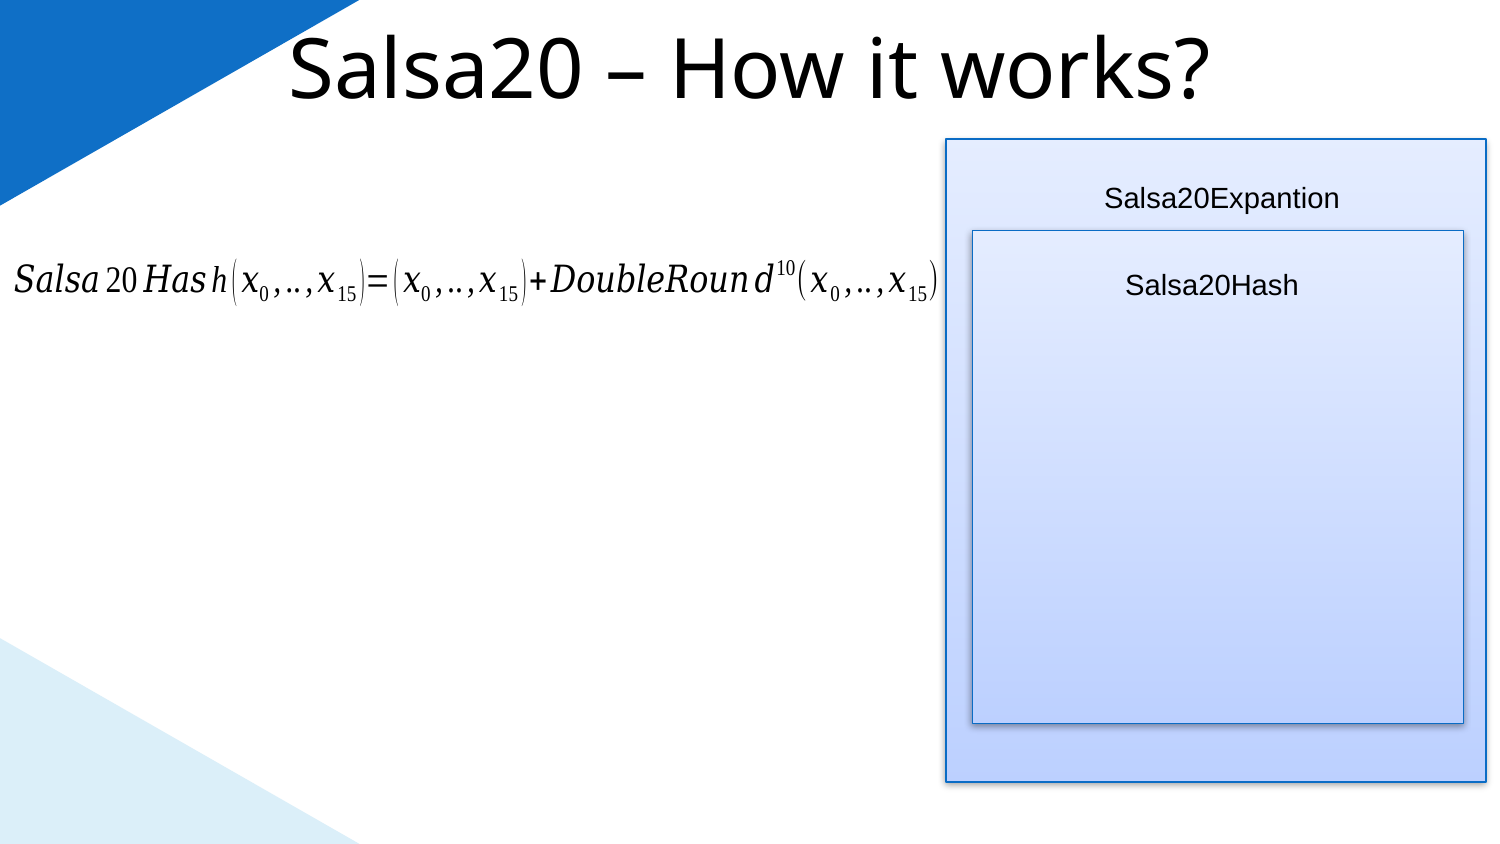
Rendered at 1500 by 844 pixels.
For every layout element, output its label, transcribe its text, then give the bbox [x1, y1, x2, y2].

text_box [972, 230, 1464, 724]
text_box [945, 138, 1487, 783]
text_box Salsa20Hash [994, 259, 1430, 310]
text_box Salsa20Expantion [1004, 172, 1440, 222]
title Salsa20 – How it works? [0, 0, 1500, 140]
